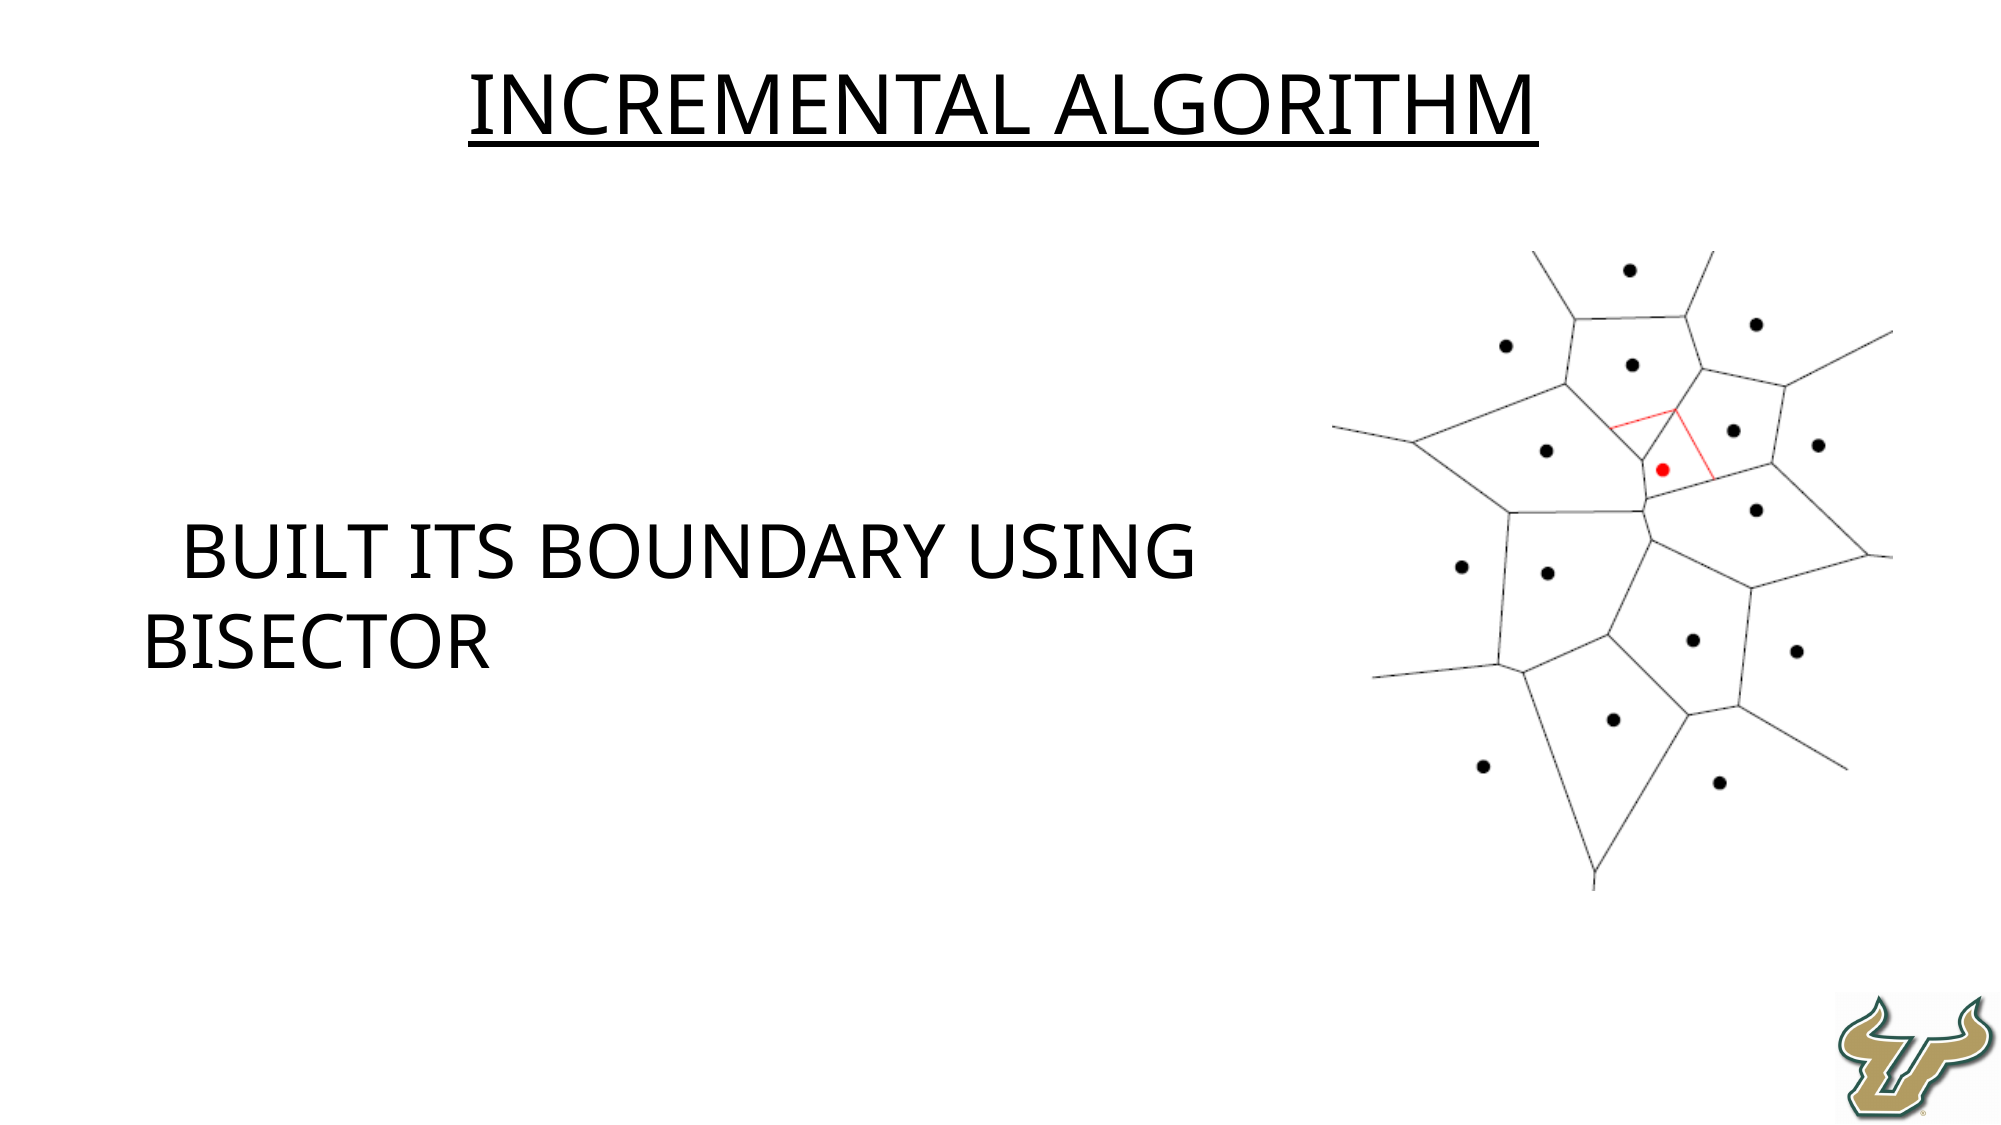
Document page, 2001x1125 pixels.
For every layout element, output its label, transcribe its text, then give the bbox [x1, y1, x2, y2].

picture [1835, 992, 2000, 1124]
list Incremental algorithm [261, 43, 1739, 172]
picture [1332, 251, 1893, 891]
